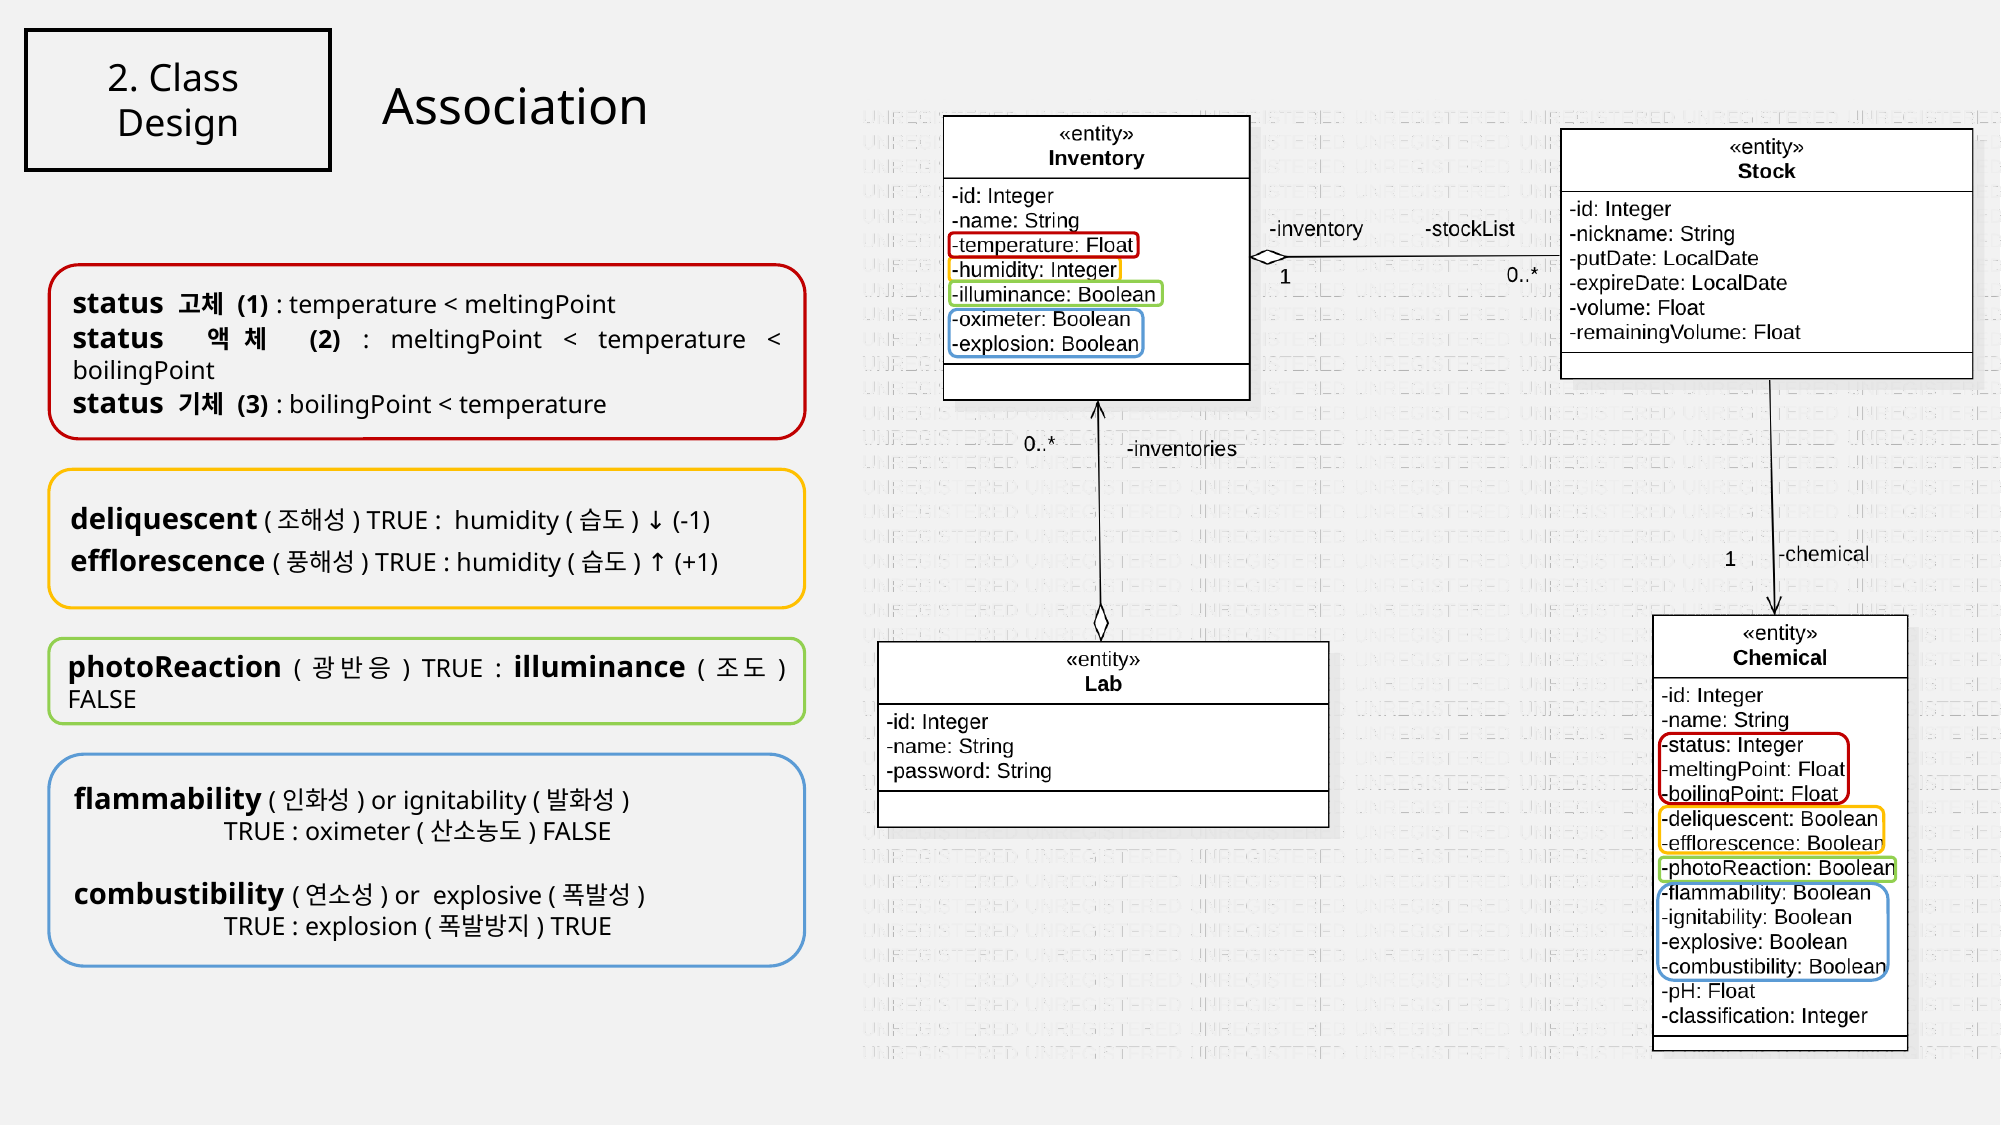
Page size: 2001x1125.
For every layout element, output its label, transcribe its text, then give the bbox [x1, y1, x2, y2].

text_box Association [367, 66, 913, 142]
picture [860, 99, 2001, 1059]
text_box photoReaction (광반응) TRUE : illuminance (조도) FALSE [47, 637, 806, 725]
text_box status 고체 (1) : temperature < meltingPoint status 액체 (2) : meltingPoint < temperature < boilingPoint status 기체 (3) : boilingPoint < temperature [48, 263, 807, 440]
text_box deliquescent (조해성) TRUE : humidity (습도) ↓ (-1) efflorescence (풍해성) TRUE : humidity (습도) ↑️ (+1) [47, 468, 806, 609]
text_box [26, 29, 330, 171]
text_box flammability (인화성) or ignitability (발화성) TRUE : oximeter (산소농도) FALSE combustibility (연소성) or explosive (폭발성) TRUE : explosion (폭발방지) TRUE [47, 753, 806, 968]
